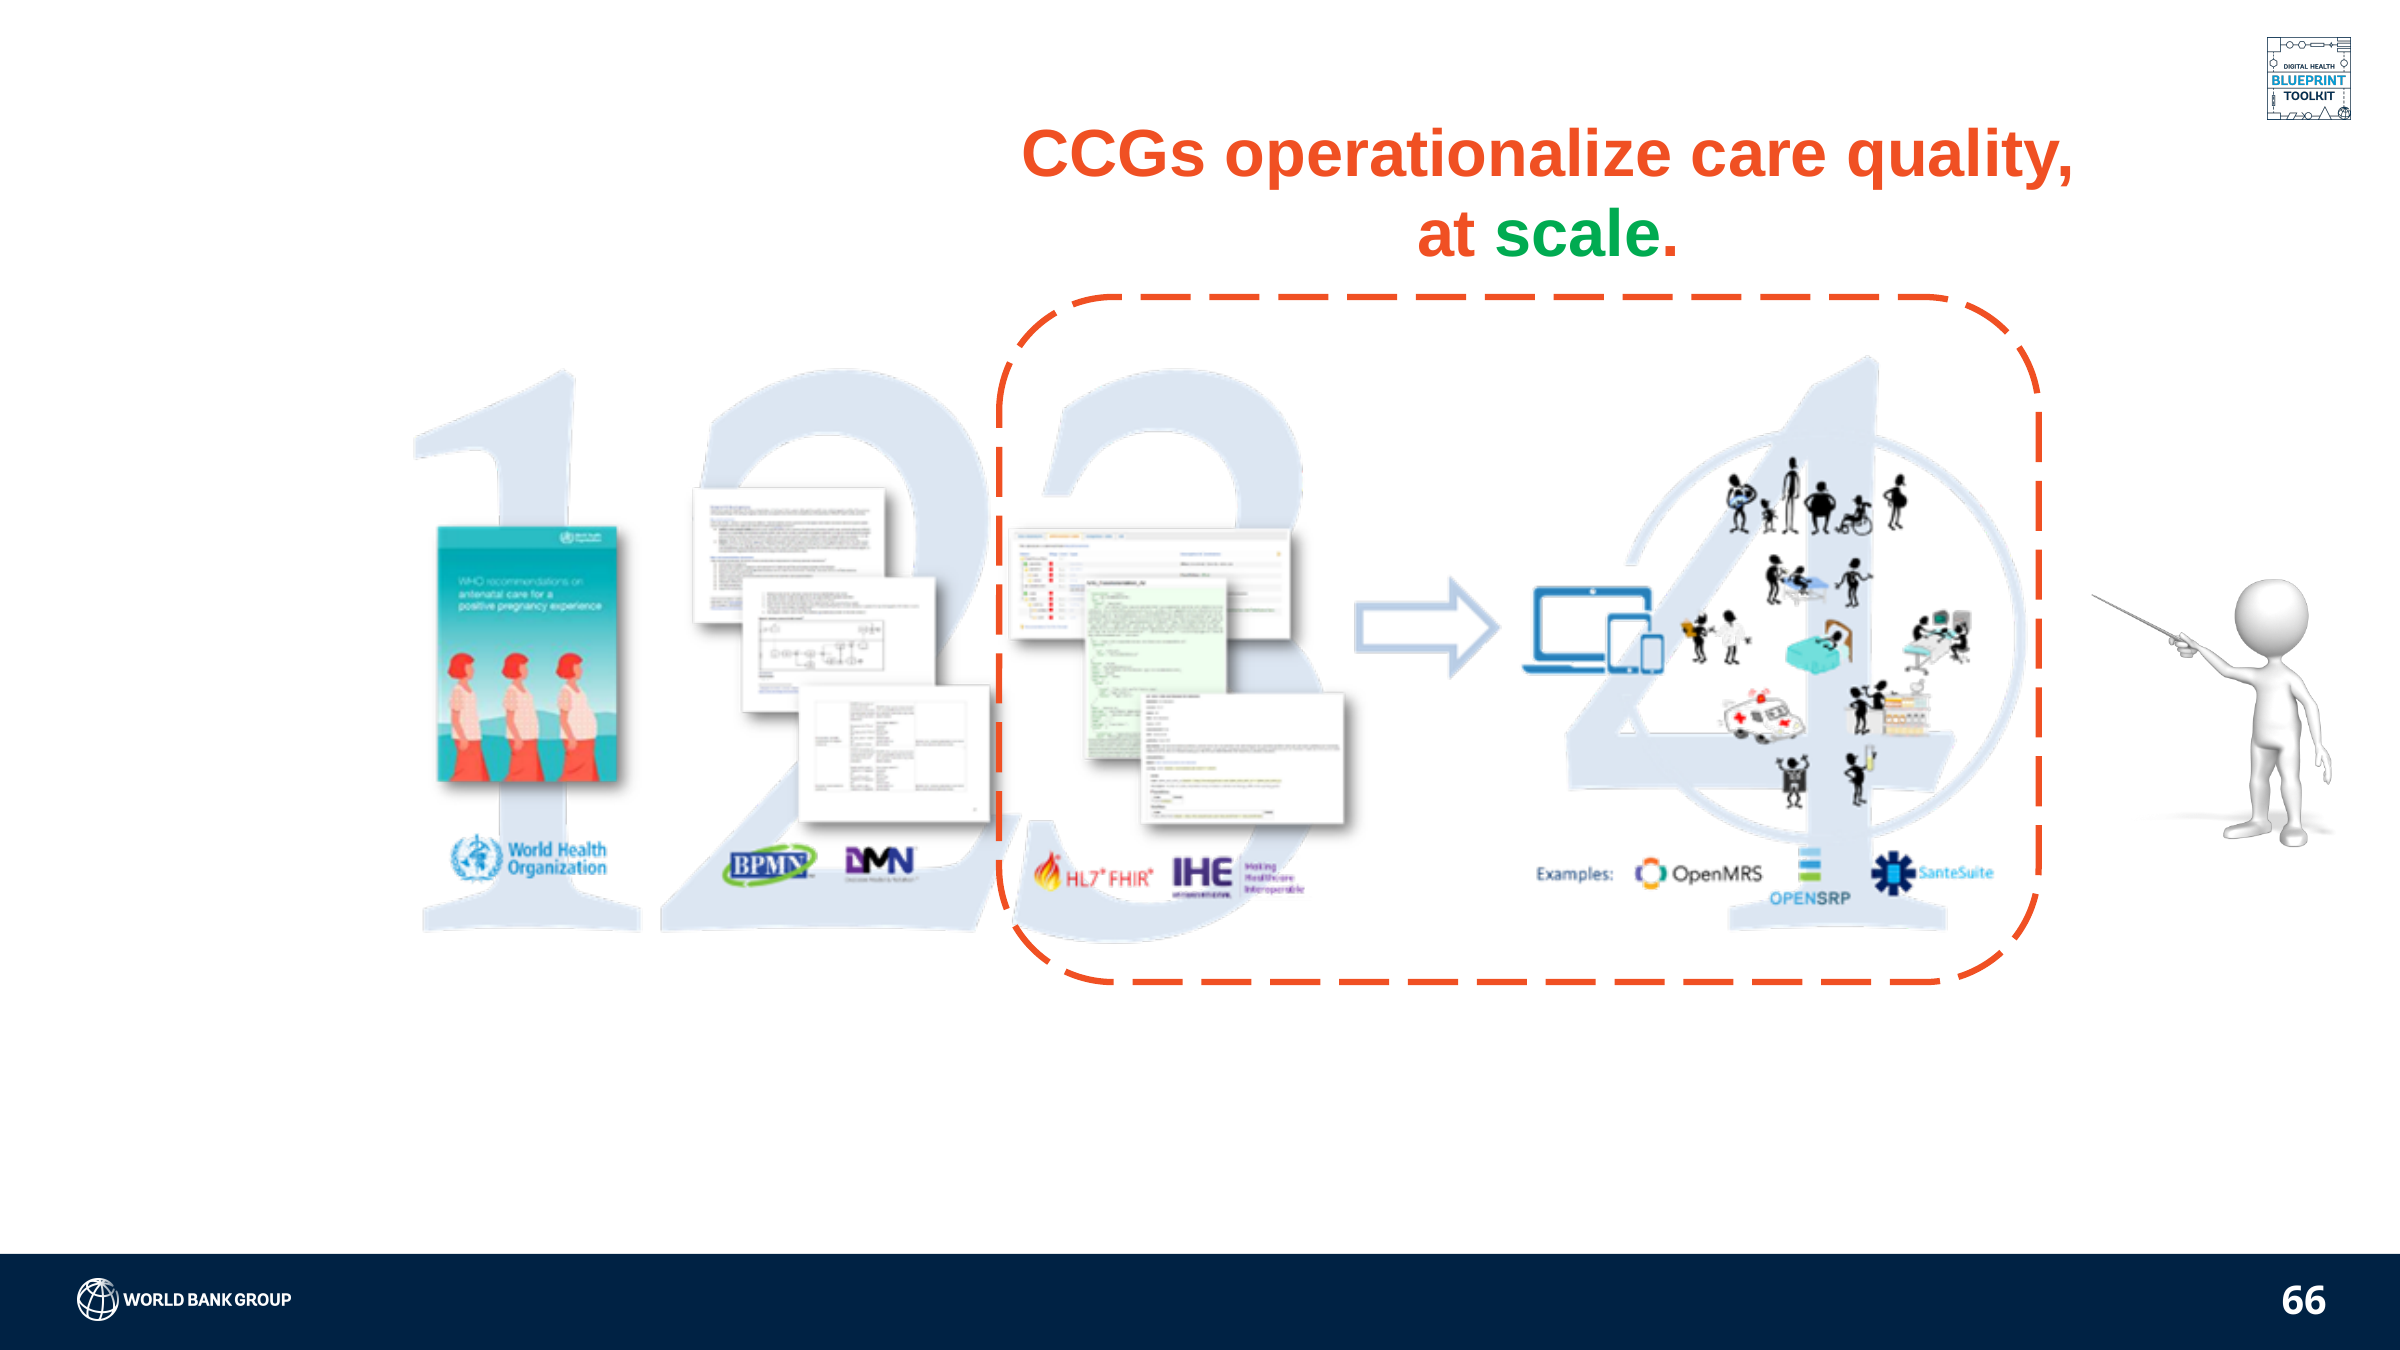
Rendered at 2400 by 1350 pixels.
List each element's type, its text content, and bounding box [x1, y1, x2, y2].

slide_number 66 [1790, 1265, 2351, 1338]
text_box CCGs operationalize care quality, at scale. [999, 102, 2098, 257]
picture [77, 1278, 291, 1321]
picture [325, 261, 2349, 1022]
picture [2267, 37, 2351, 120]
